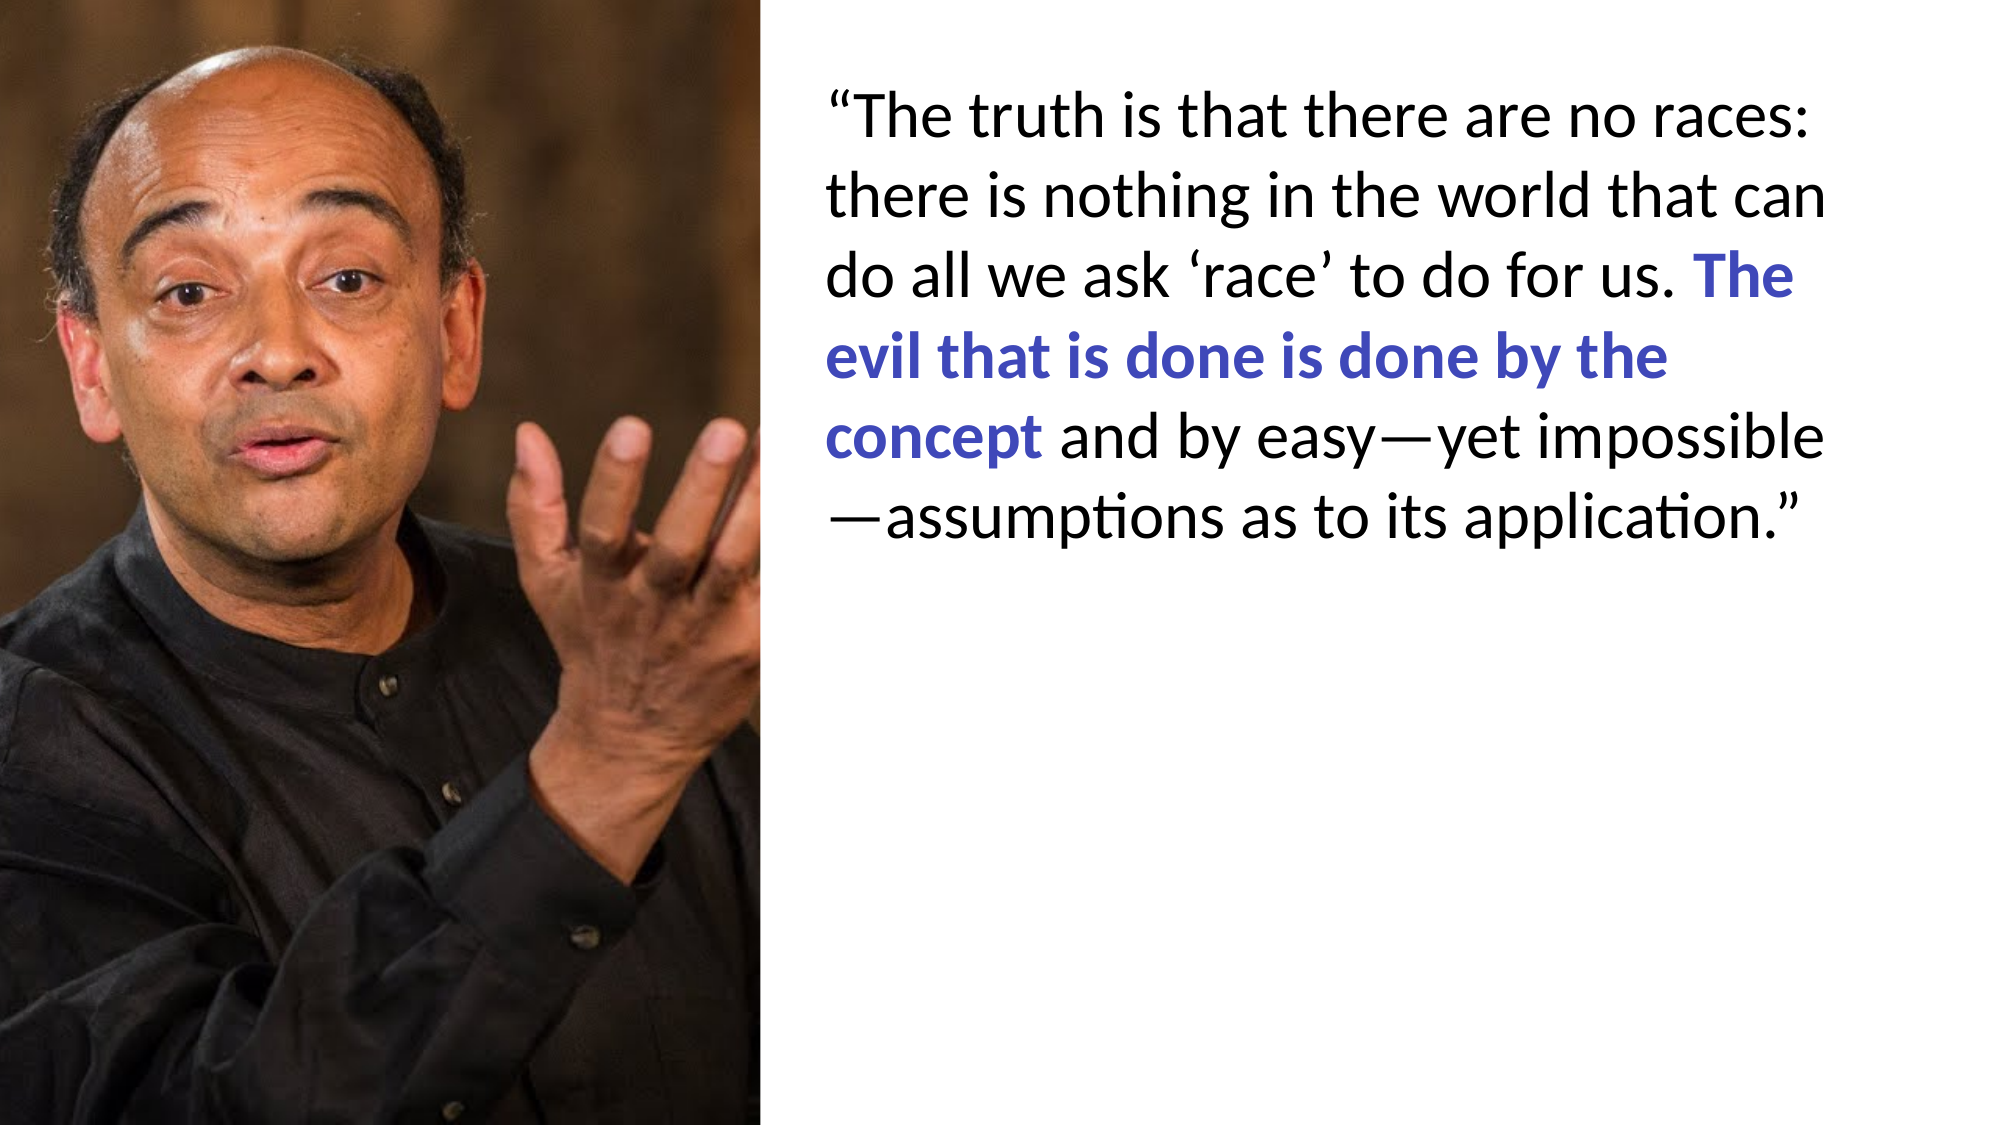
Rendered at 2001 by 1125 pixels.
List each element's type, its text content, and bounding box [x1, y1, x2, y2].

picture [0, 0, 761, 1125]
text_box “The truth is that there are no races: there is nothing in the world that can do all we ask ‘race’ to do for us. The evil that is done is done by the concept and by easy—yet impossible—assumptions as to its application.” [810, 63, 1891, 862]
